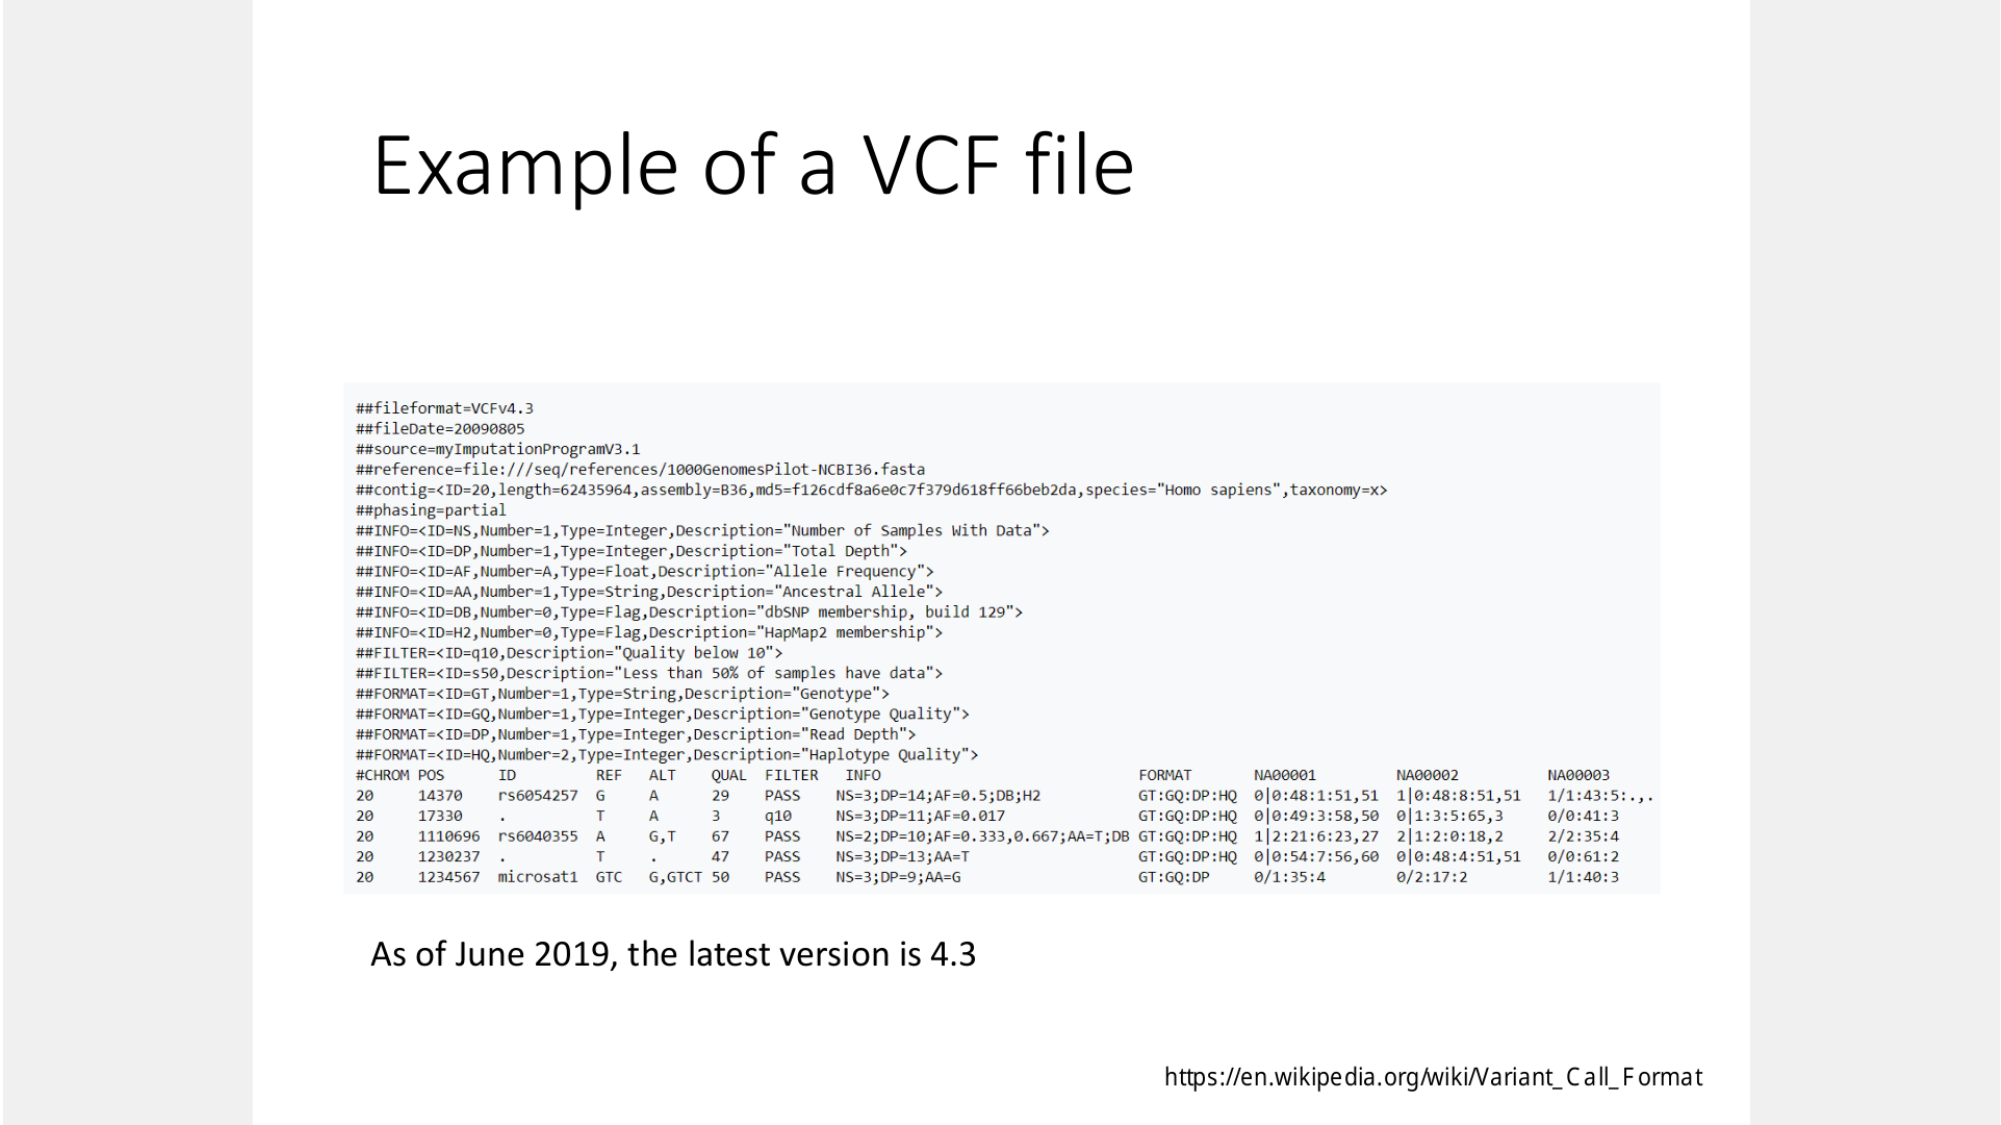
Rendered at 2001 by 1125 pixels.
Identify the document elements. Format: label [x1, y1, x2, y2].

list [3, 0, 2000, 1125]
